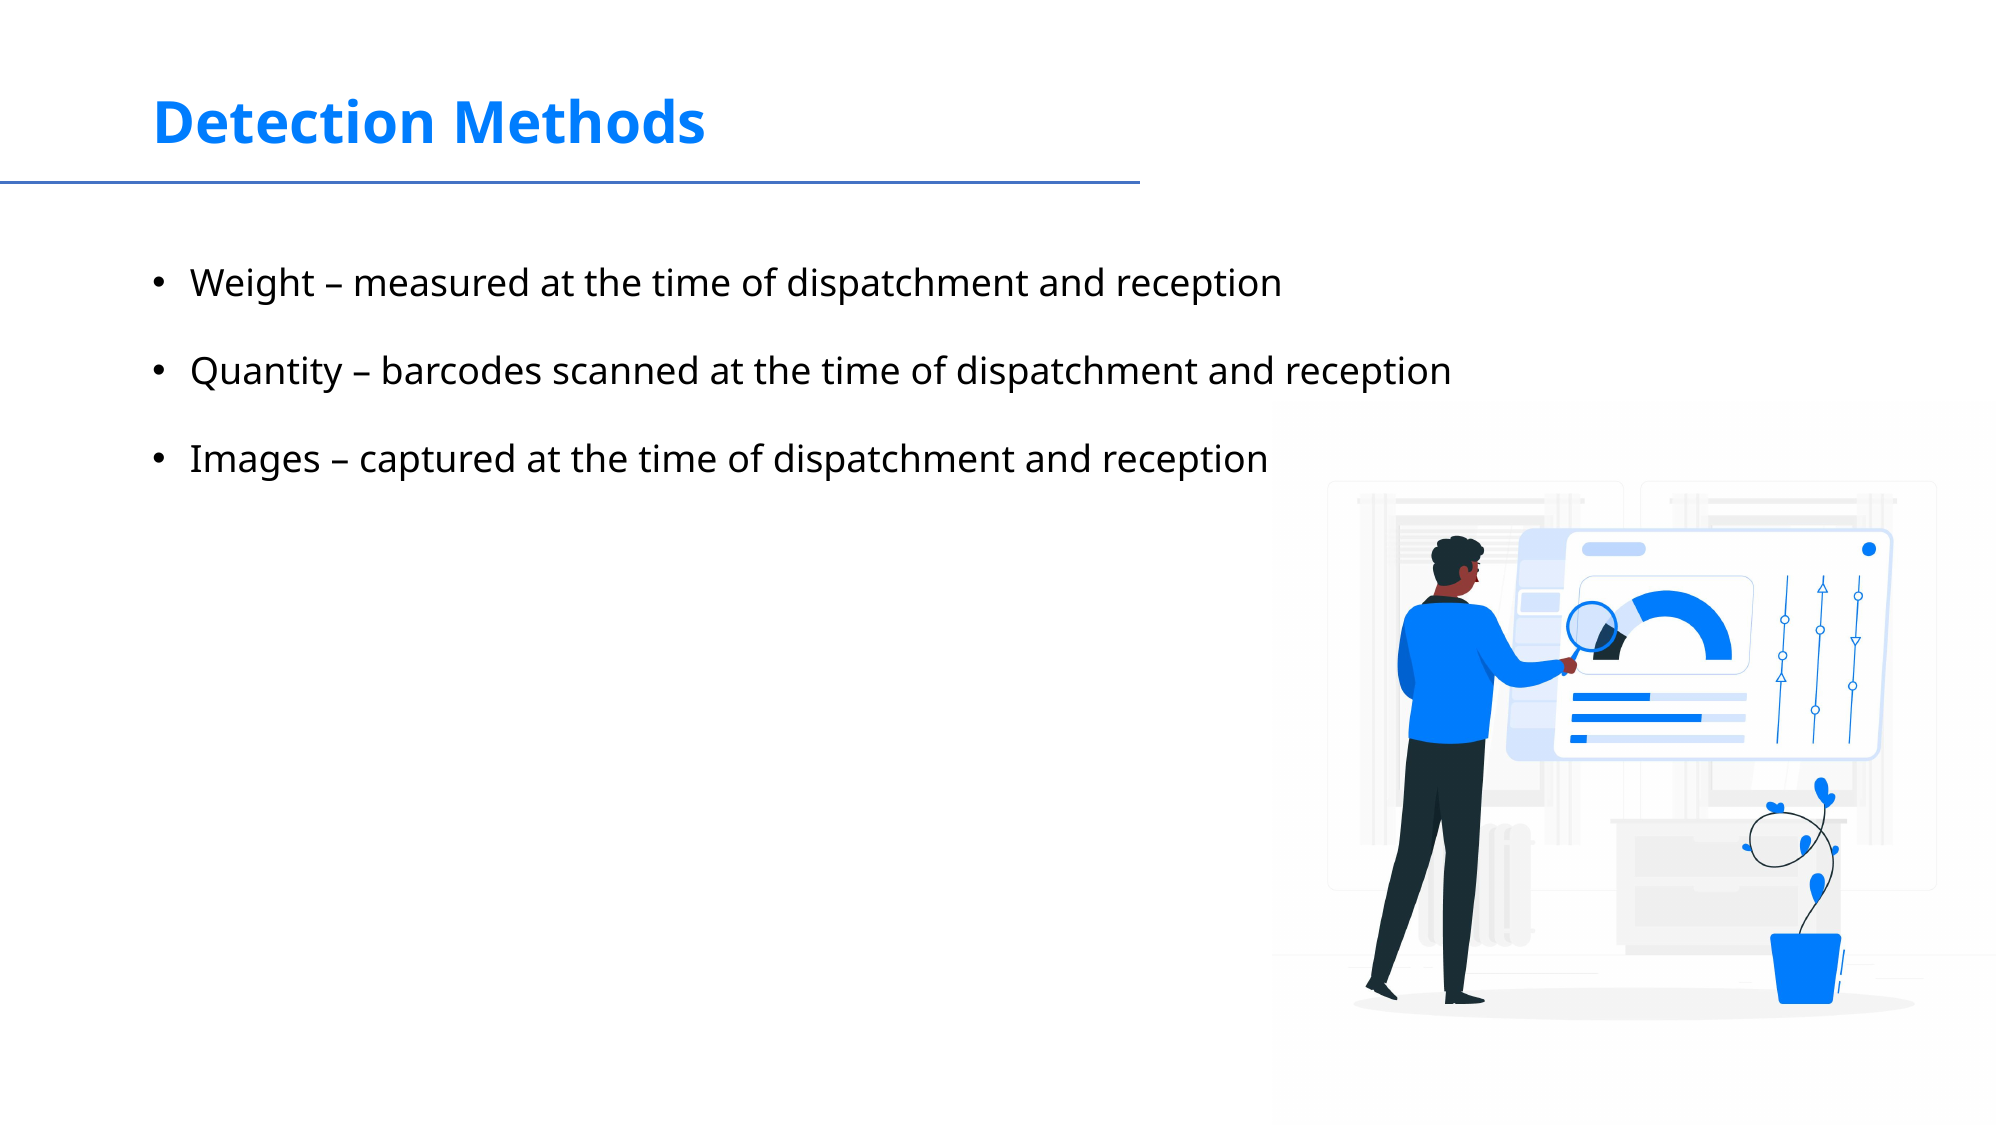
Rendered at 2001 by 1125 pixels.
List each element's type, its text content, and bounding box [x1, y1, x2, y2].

picture [1272, 401, 1996, 1125]
text_box Detection Methods [137, 59, 1863, 191]
list Weight – measured at the time of dispatchment and reception Quantity – barcodes scanned at the time of dispatchment and reception Images – captured at the time of dispatchment and reception [137, 228, 1863, 525]
